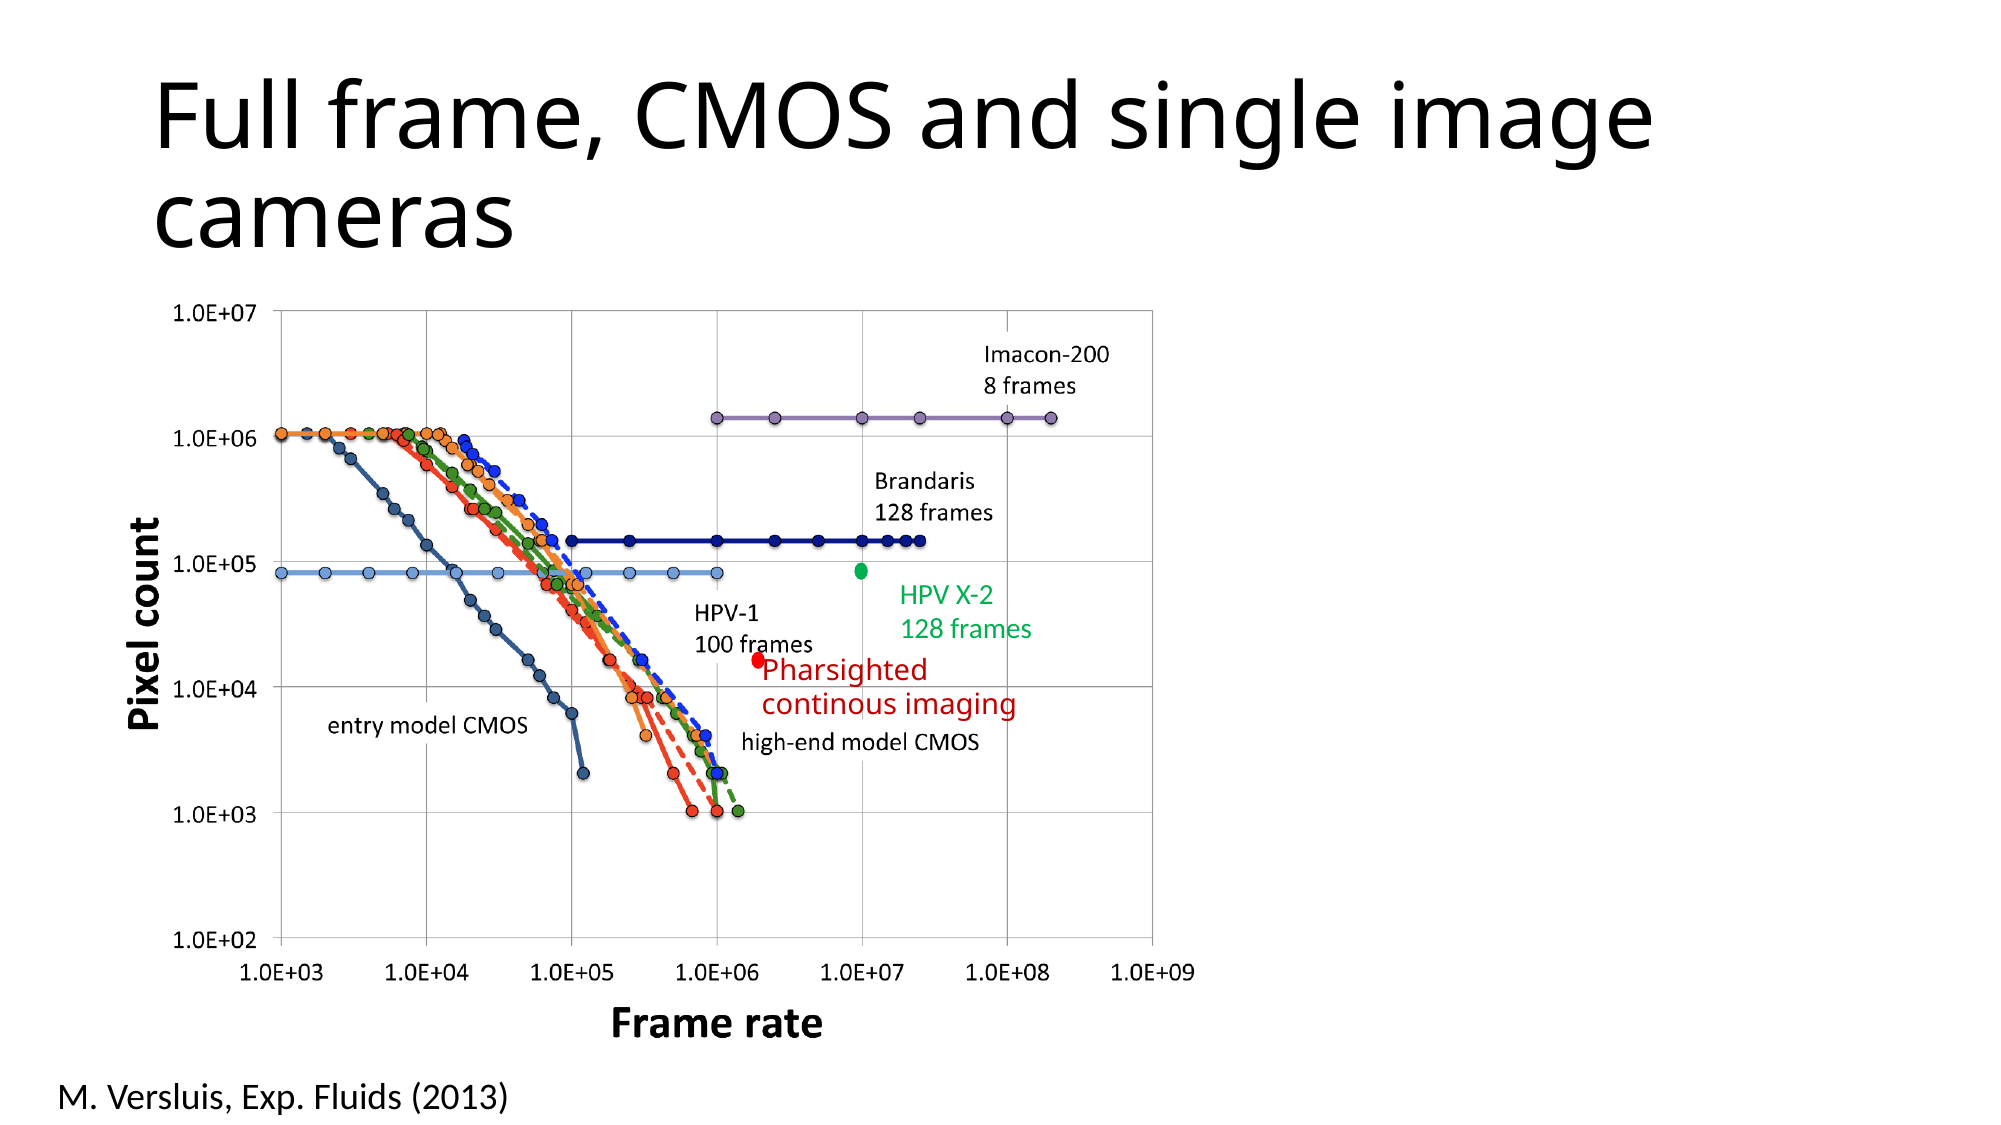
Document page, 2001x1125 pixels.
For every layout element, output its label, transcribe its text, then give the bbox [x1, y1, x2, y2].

text_box M. Versluis, Exp. Fluids (2013) [42, 1064, 525, 1125]
title Full frame, CMOS and single image cameras [137, 59, 1863, 278]
picture [96, 298, 1206, 1053]
